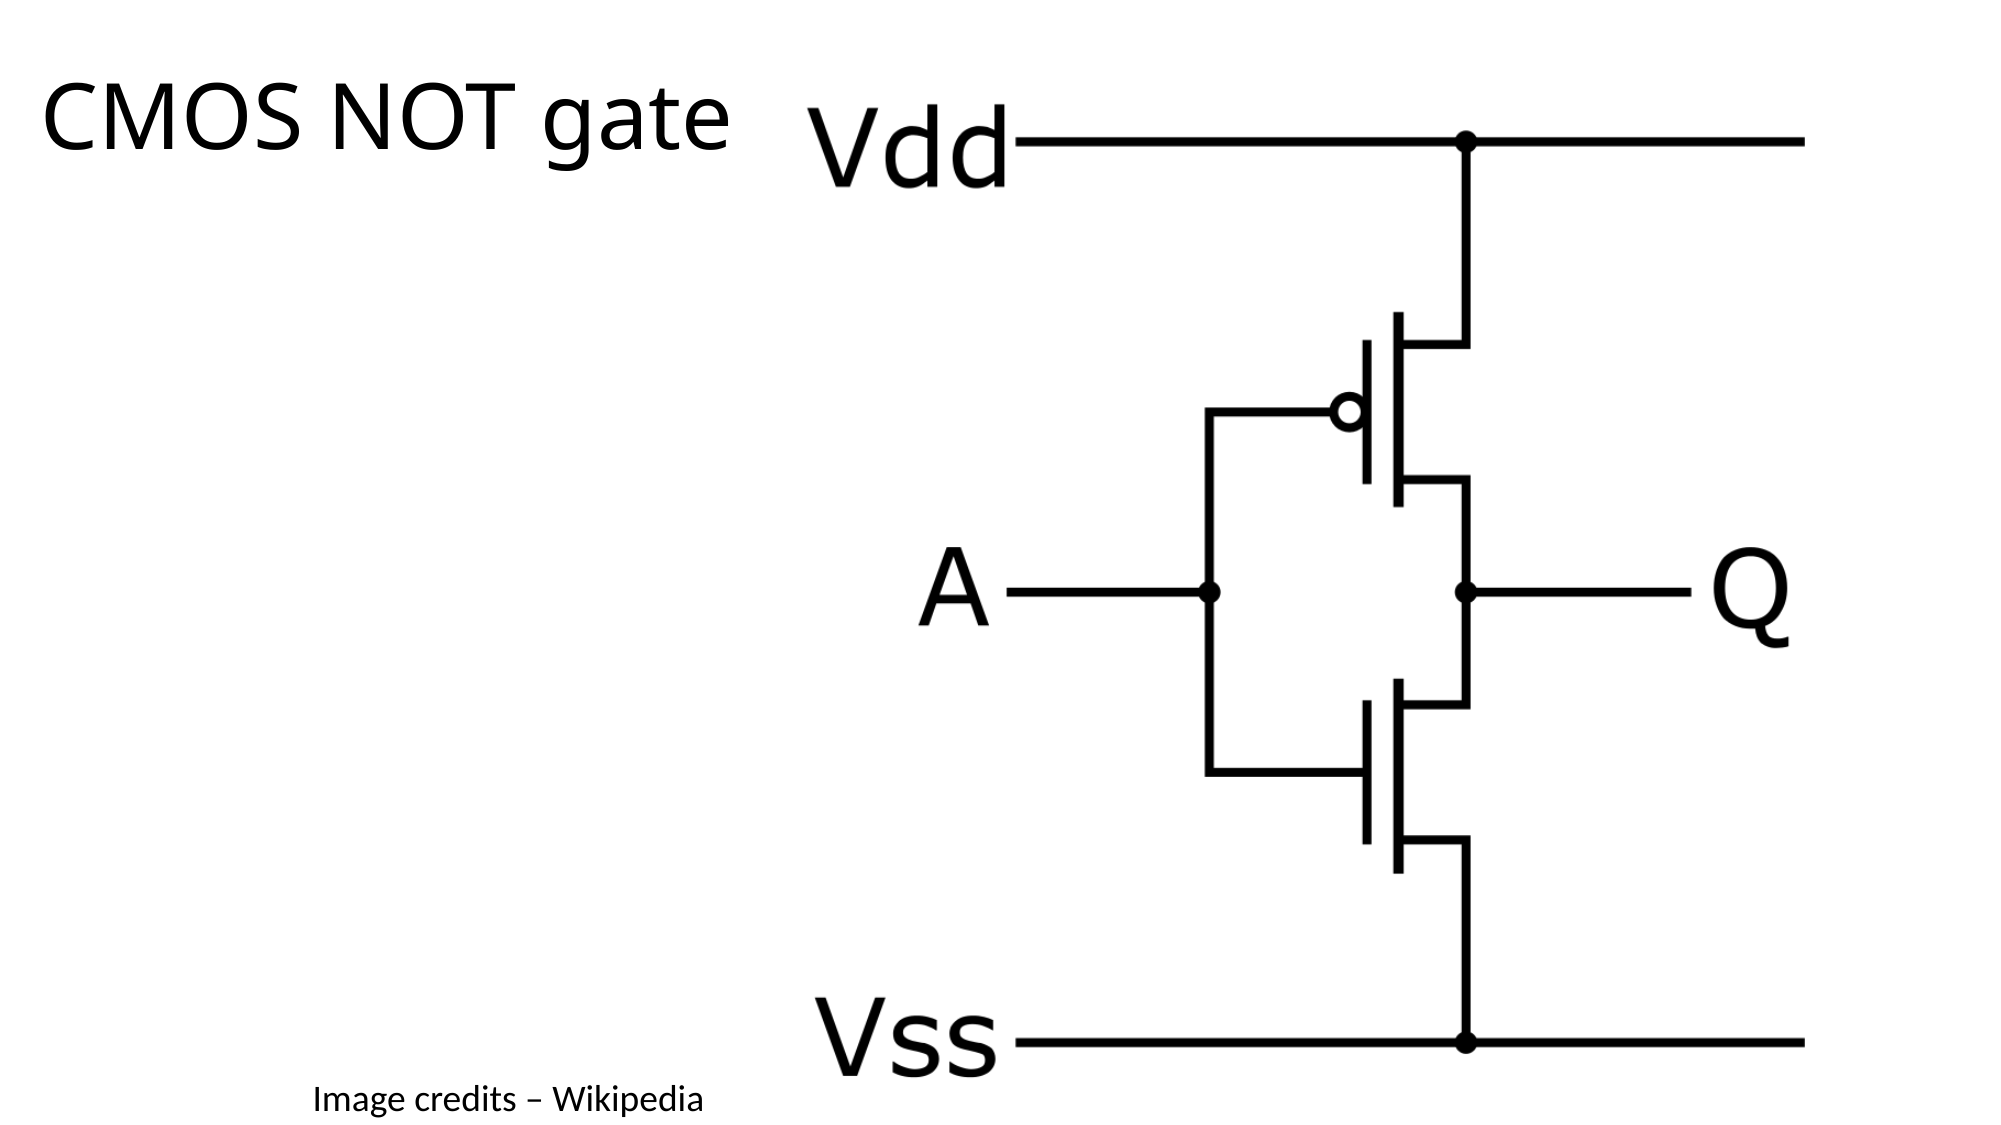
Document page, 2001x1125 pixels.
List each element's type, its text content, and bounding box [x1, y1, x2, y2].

text_box Image credits – Wikipedia [297, 1066, 768, 1125]
title CMOS NOT gate [25, 11, 1751, 229]
picture [768, 27, 1894, 1125]
